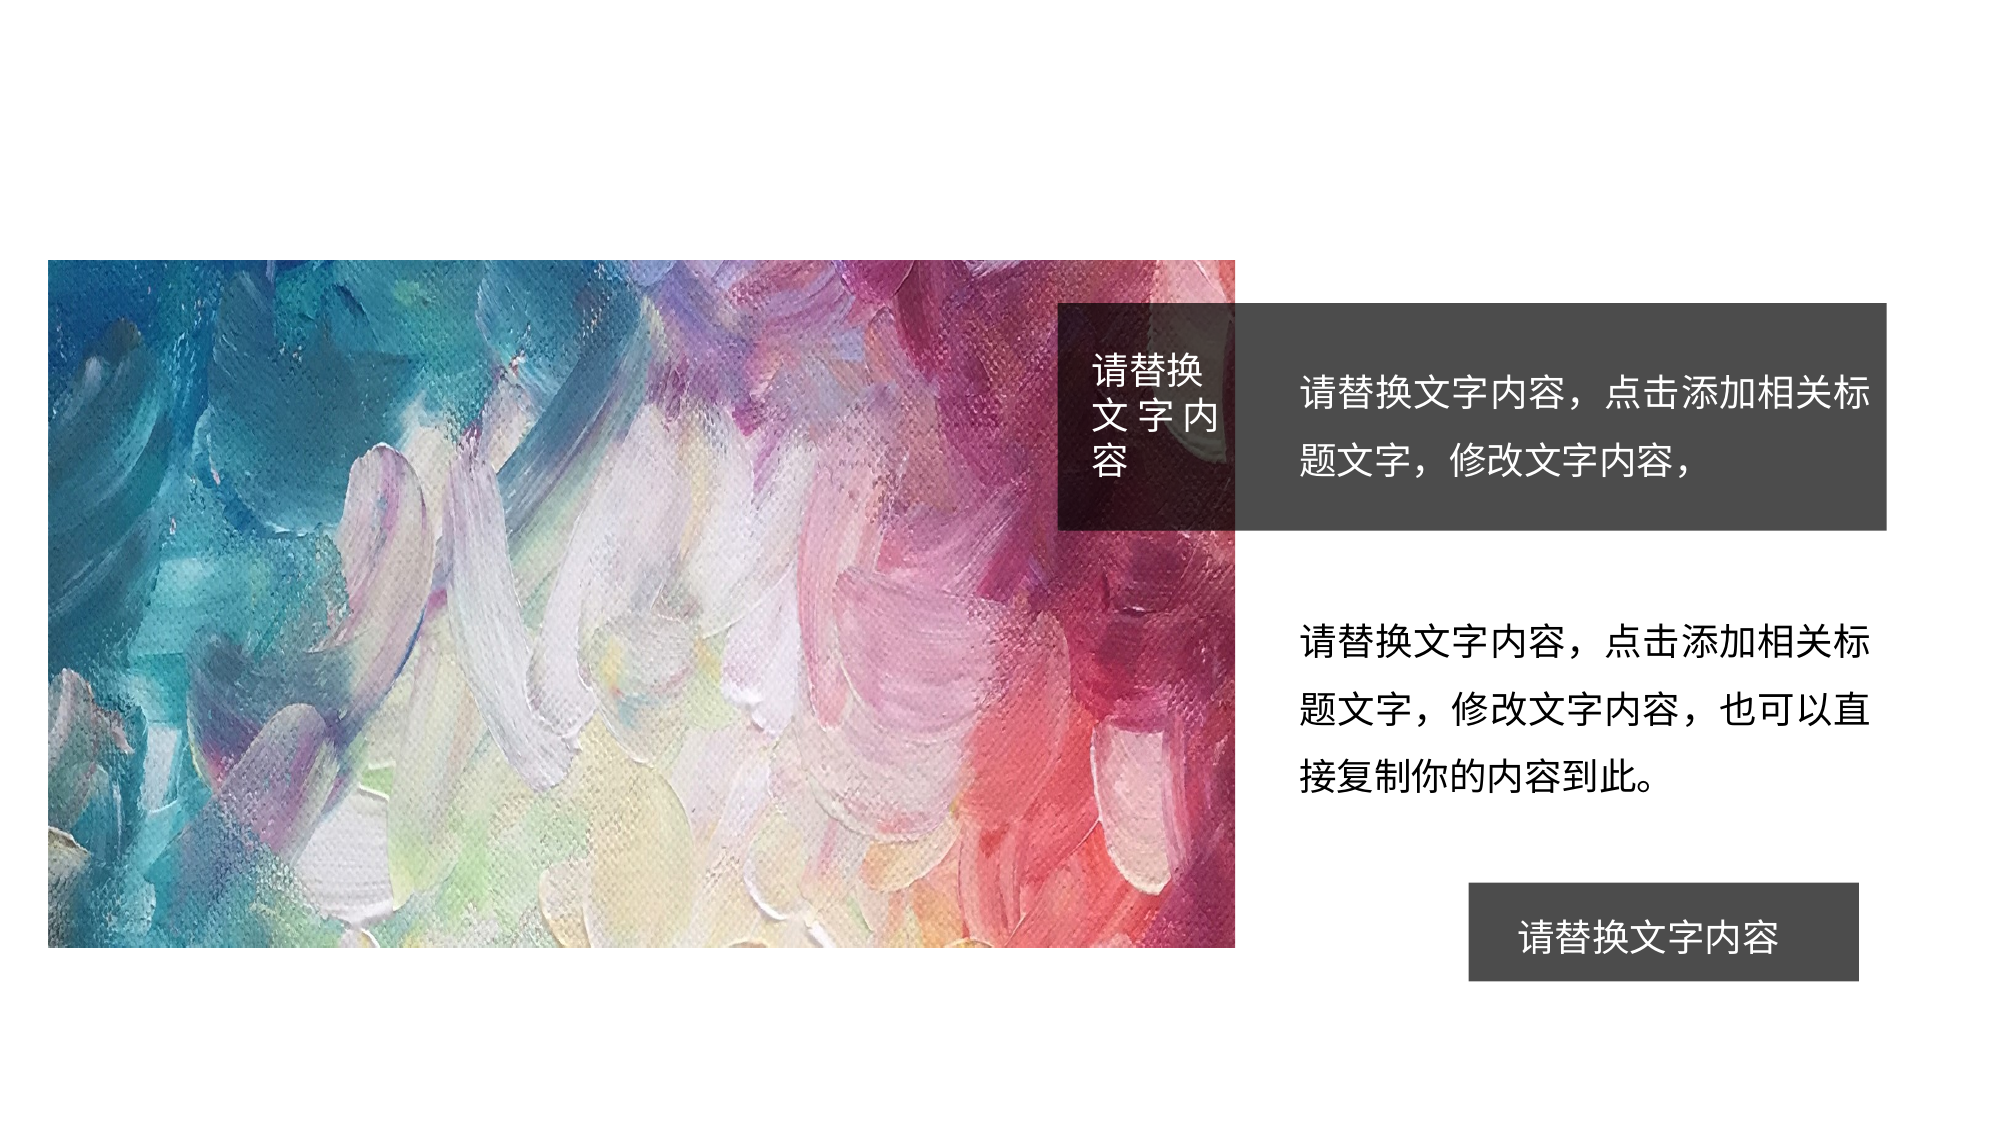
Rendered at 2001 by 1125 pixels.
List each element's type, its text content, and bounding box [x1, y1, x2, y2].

text_box [47, 259, 1236, 949]
text_box 请替换文字内容 [1502, 906, 1851, 948]
text_box 请替换文字内容，点击添加相关标题文字，修改文字内容，也可以直接复制你的内容到此。 [1284, 588, 1887, 834]
text_box [1057, 302, 1888, 532]
text_box 请替换 文字内容 [1076, 339, 1236, 523]
text_box [1467, 882, 1860, 982]
text_box 请替换文字内容，点击添加相关标题文字，修改文字内容， [1284, 339, 1887, 523]
